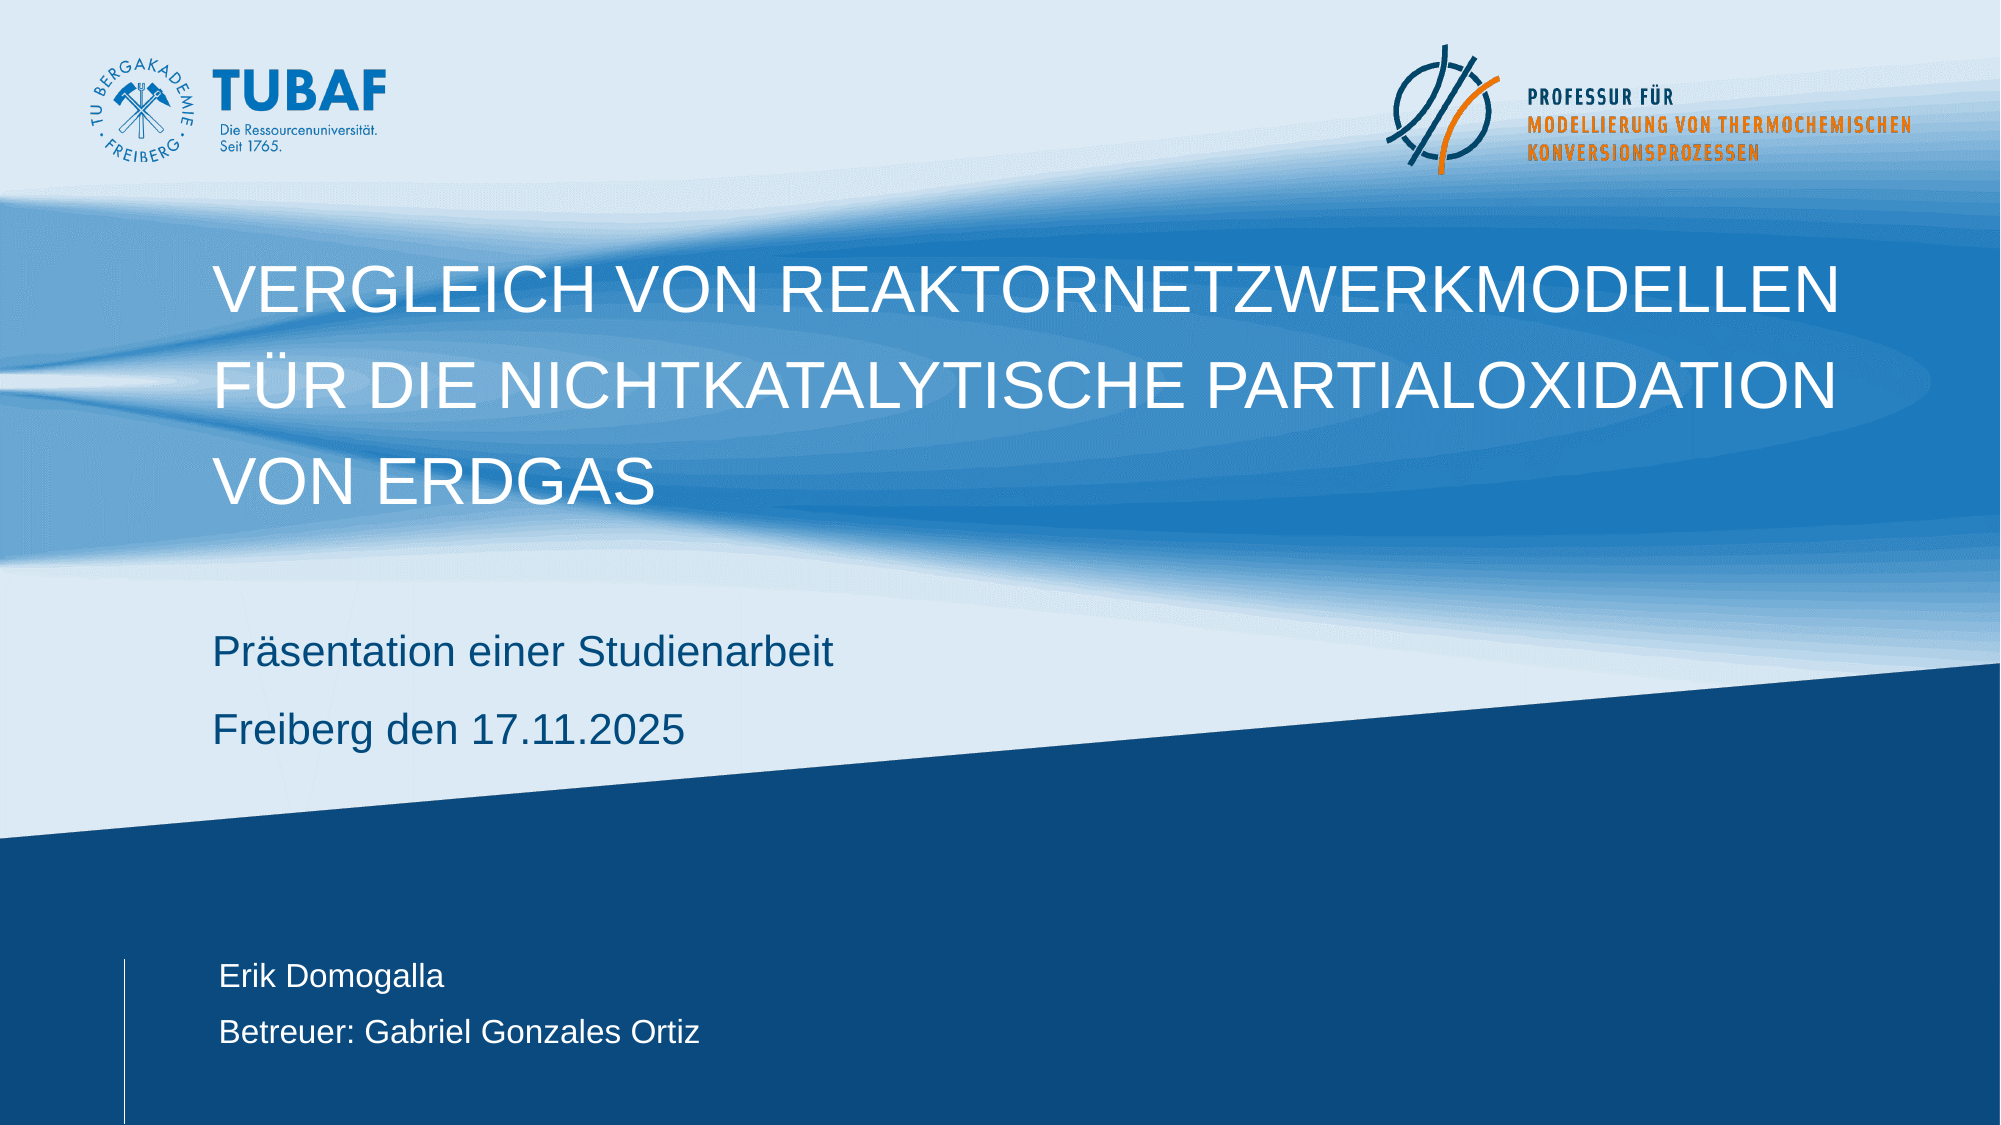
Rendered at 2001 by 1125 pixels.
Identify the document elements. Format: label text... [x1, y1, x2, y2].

picture [0, 0, 2001, 1125]
subtitle Präsentation einer Studienarbeit Freiberg den 17.11.2025 [212, 597, 1918, 762]
title Vergleich von Reaktornetzwerkmodellen für die nichtkatalytische Partialoxidation von Erdgas [212, 229, 1918, 446]
